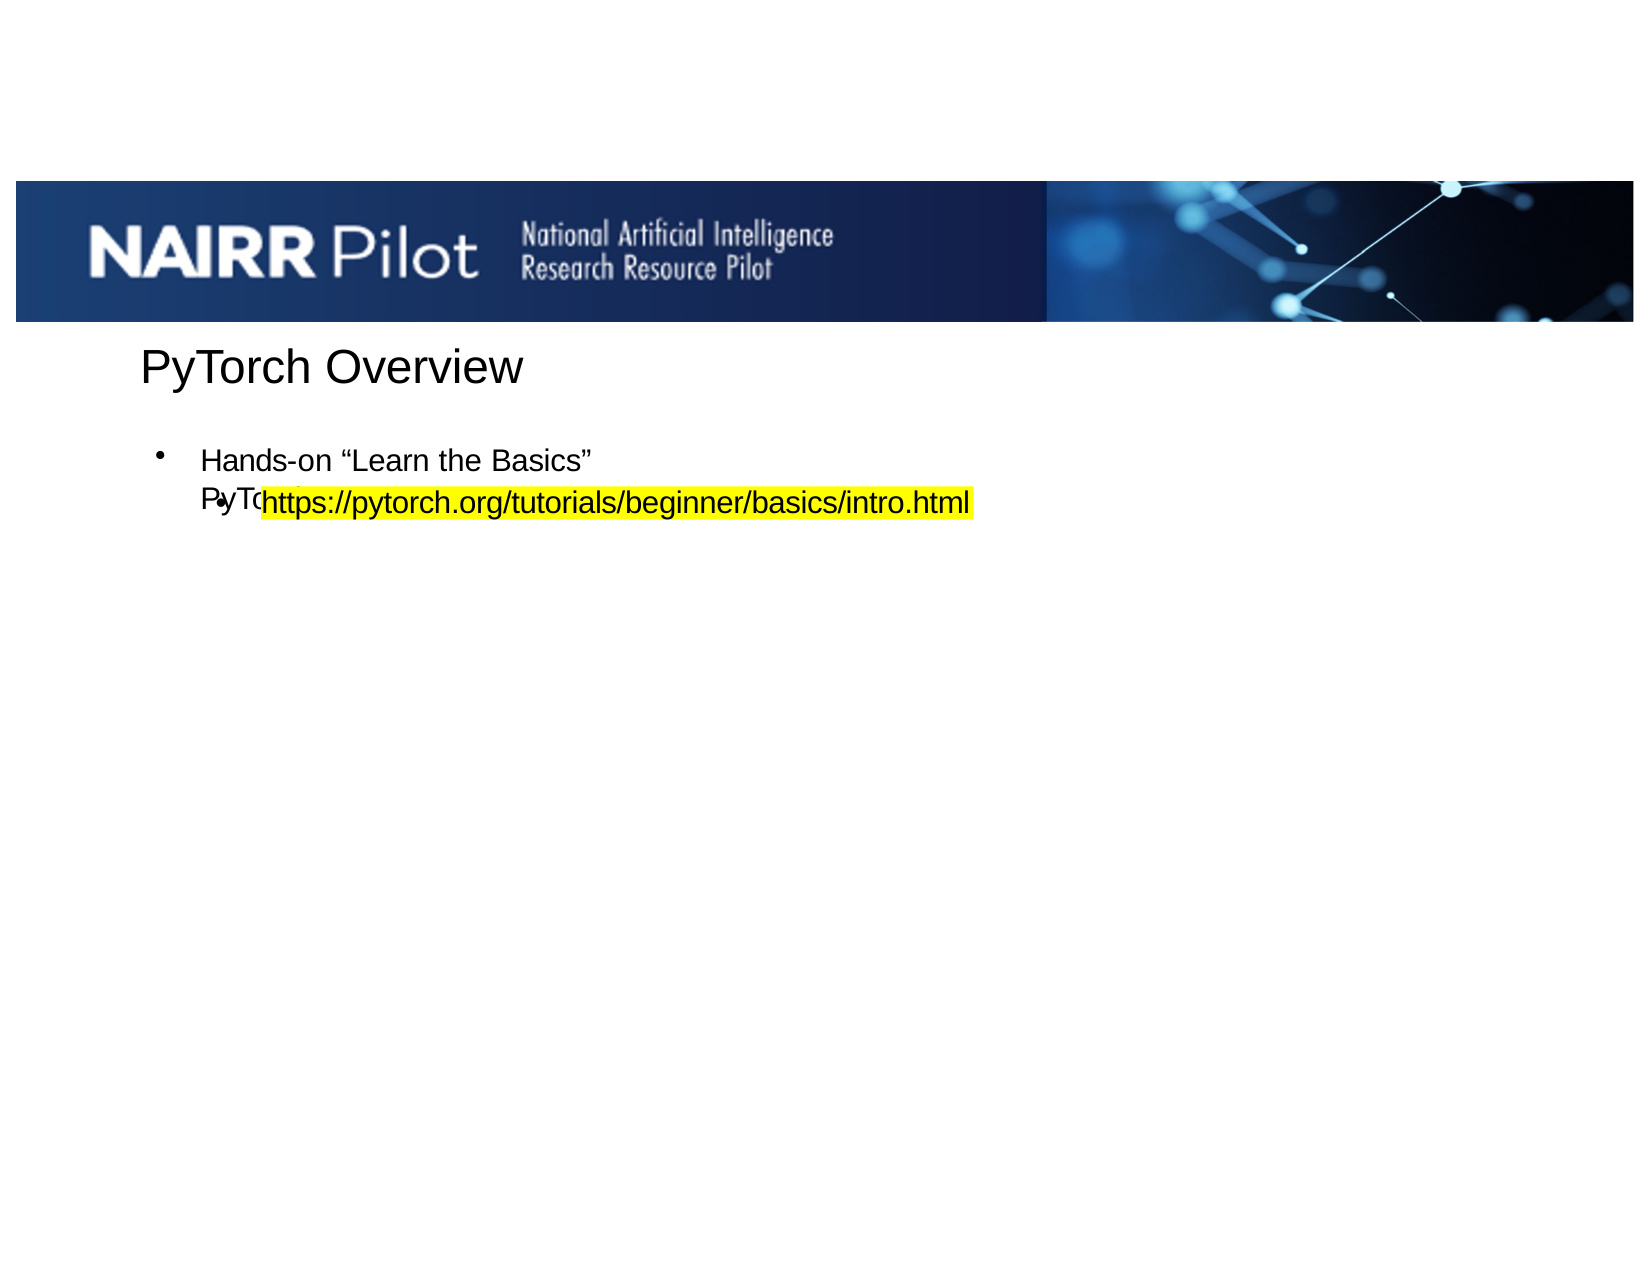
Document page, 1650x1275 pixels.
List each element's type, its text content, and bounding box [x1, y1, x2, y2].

text_box https://pytorch.org/tutorials/beginner/basics/intro.html [261, 486, 974, 520]
title PyTorch Overview [137, 333, 1458, 549]
text_box Hands-on “Learn the Basics” PyTorch: [153, 438, 719, 516]
text_box • [213, 480, 229, 520]
picture [16, 181, 1634, 322]
